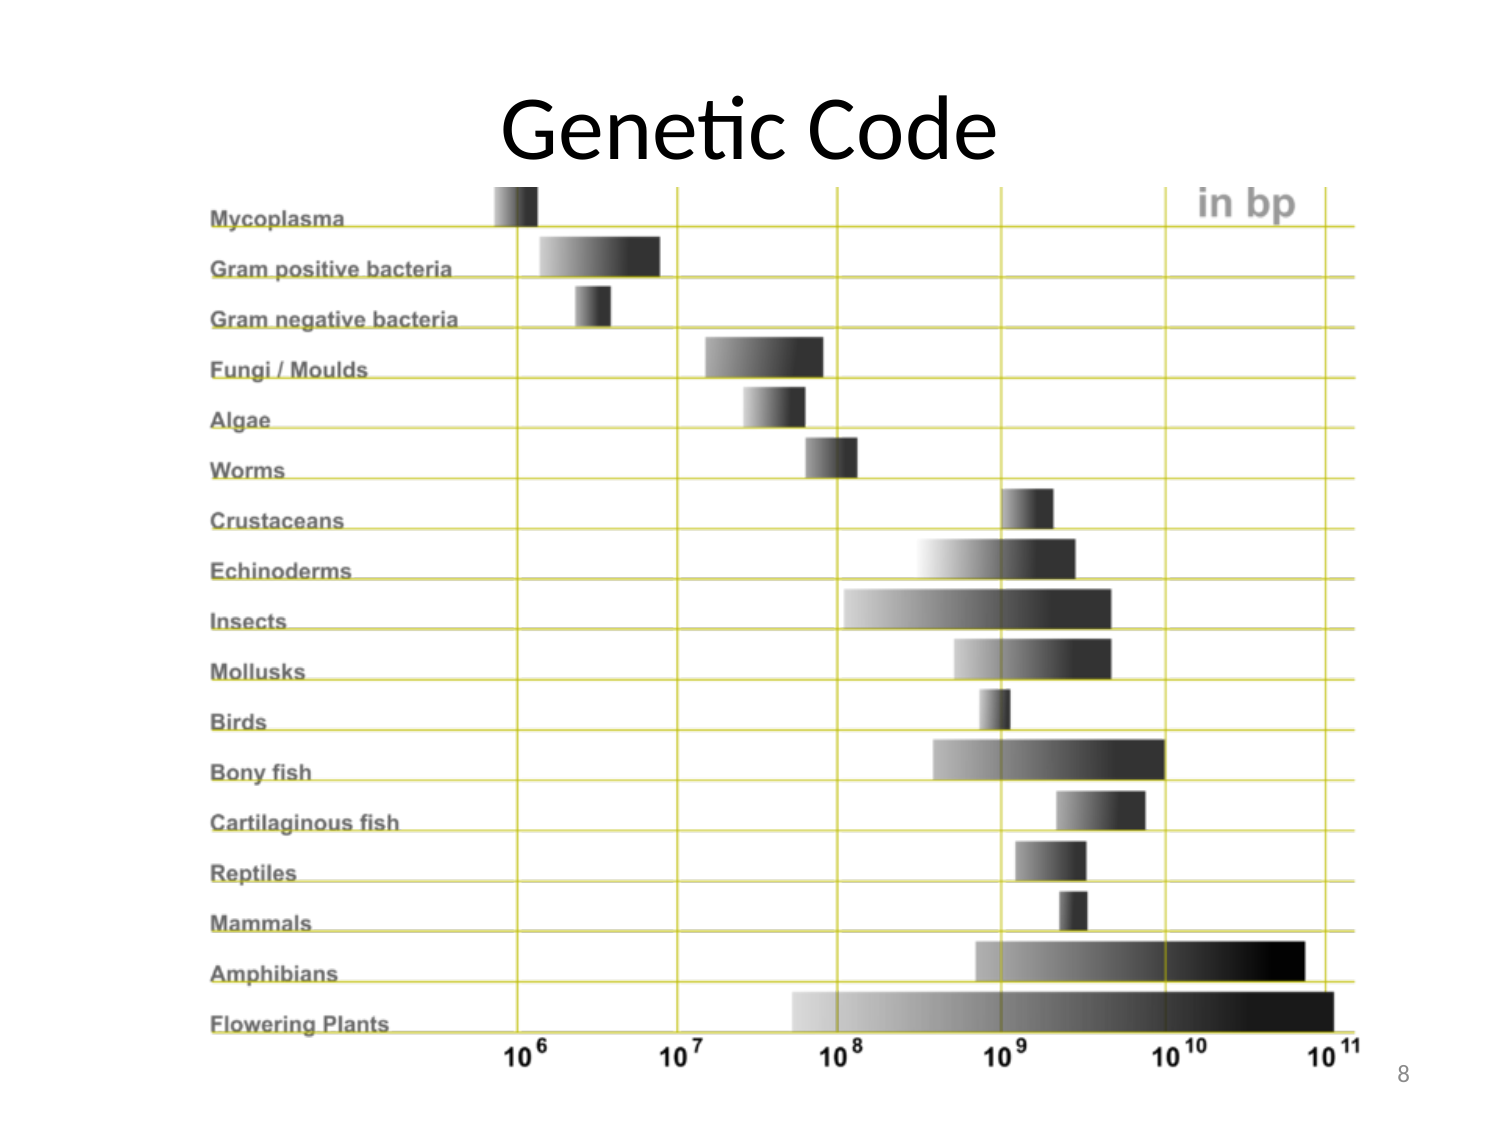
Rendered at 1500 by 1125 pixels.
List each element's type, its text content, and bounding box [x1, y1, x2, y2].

title Genetic Code [75, 45, 1425, 200]
picture [149, 187, 1401, 1073]
slide_number 8 [1074, 1042, 1425, 1103]
